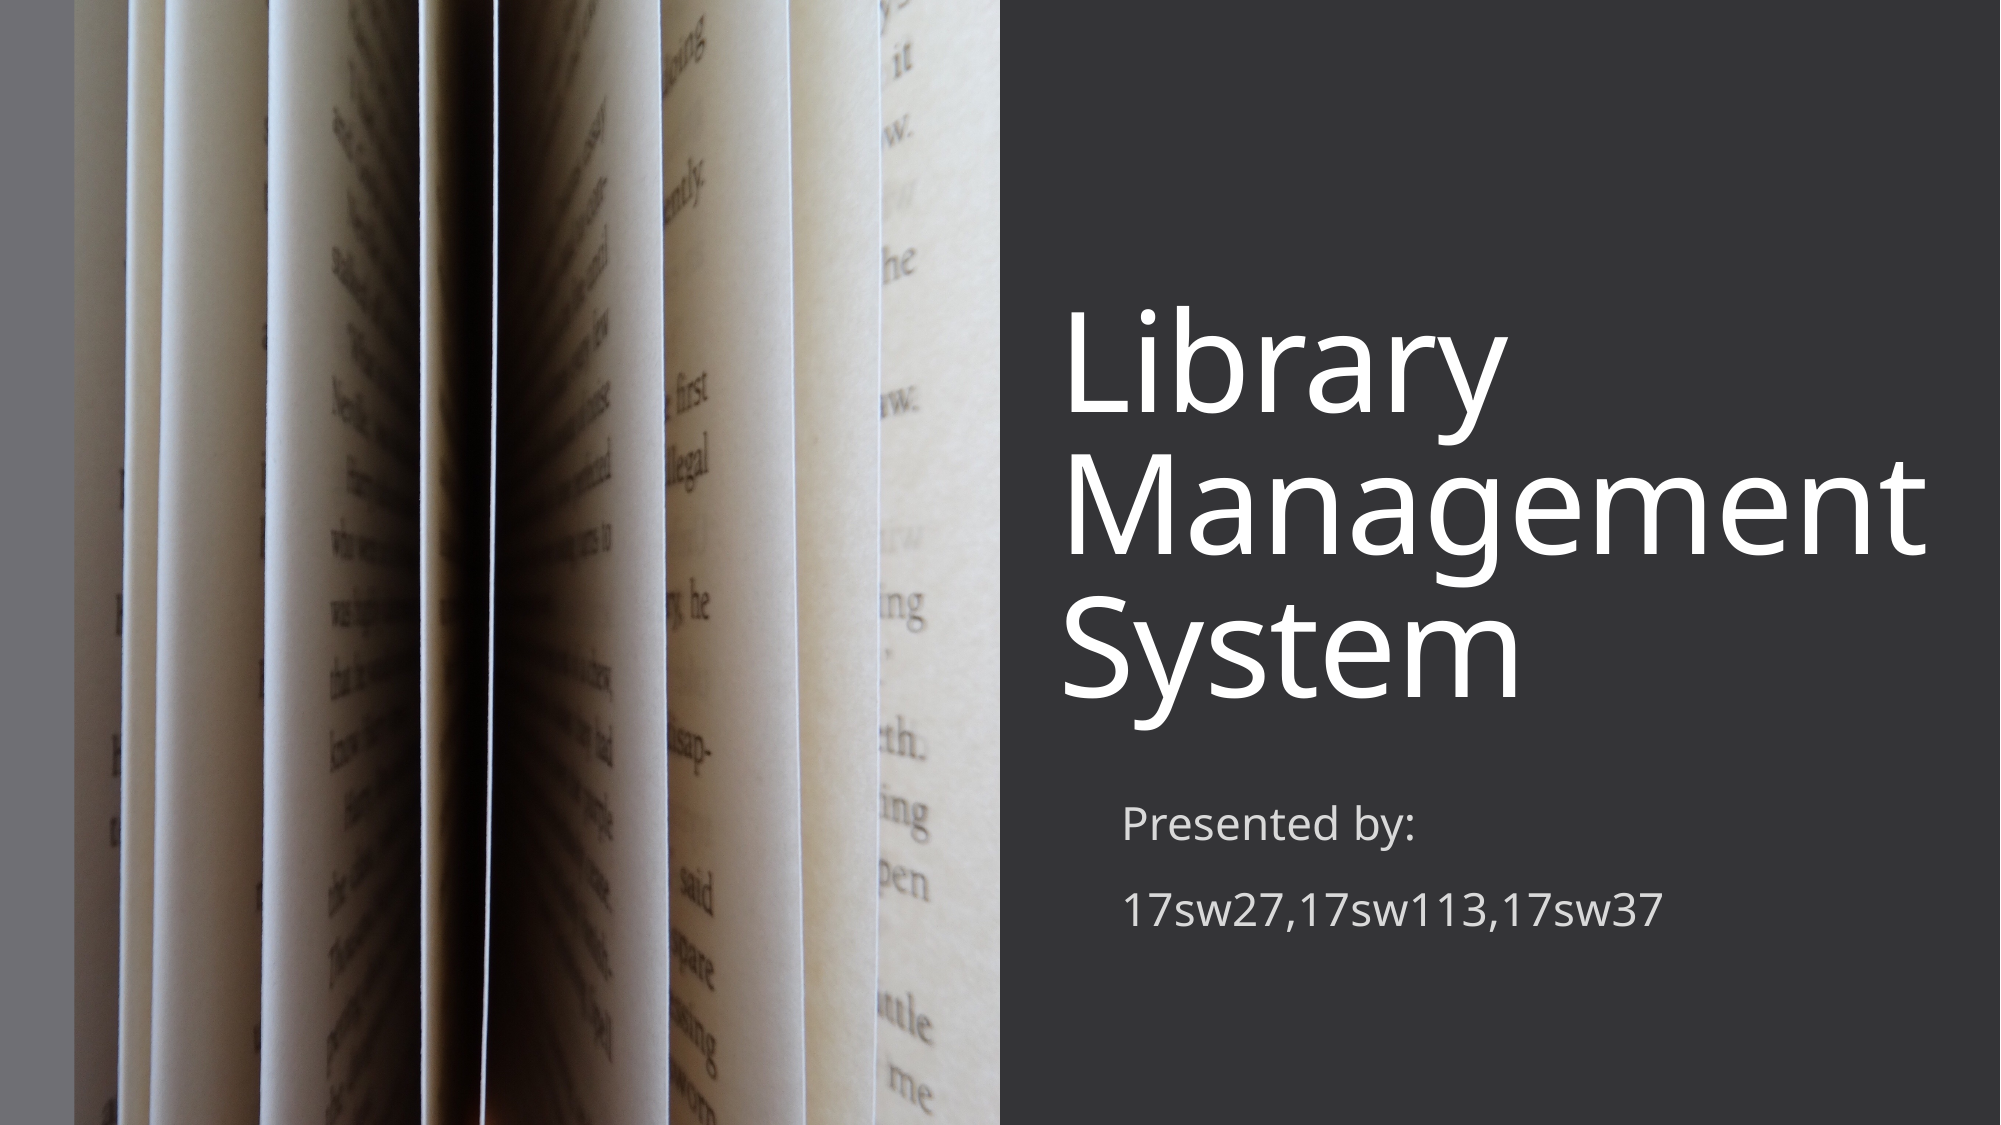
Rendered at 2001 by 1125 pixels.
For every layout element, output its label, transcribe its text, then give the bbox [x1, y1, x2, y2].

picture [73, 0, 1001, 1125]
subtitle Presented by: 17sw27,17sw113,17sw37 [1106, 791, 1755, 1015]
title Library Management System [1043, 245, 1985, 734]
